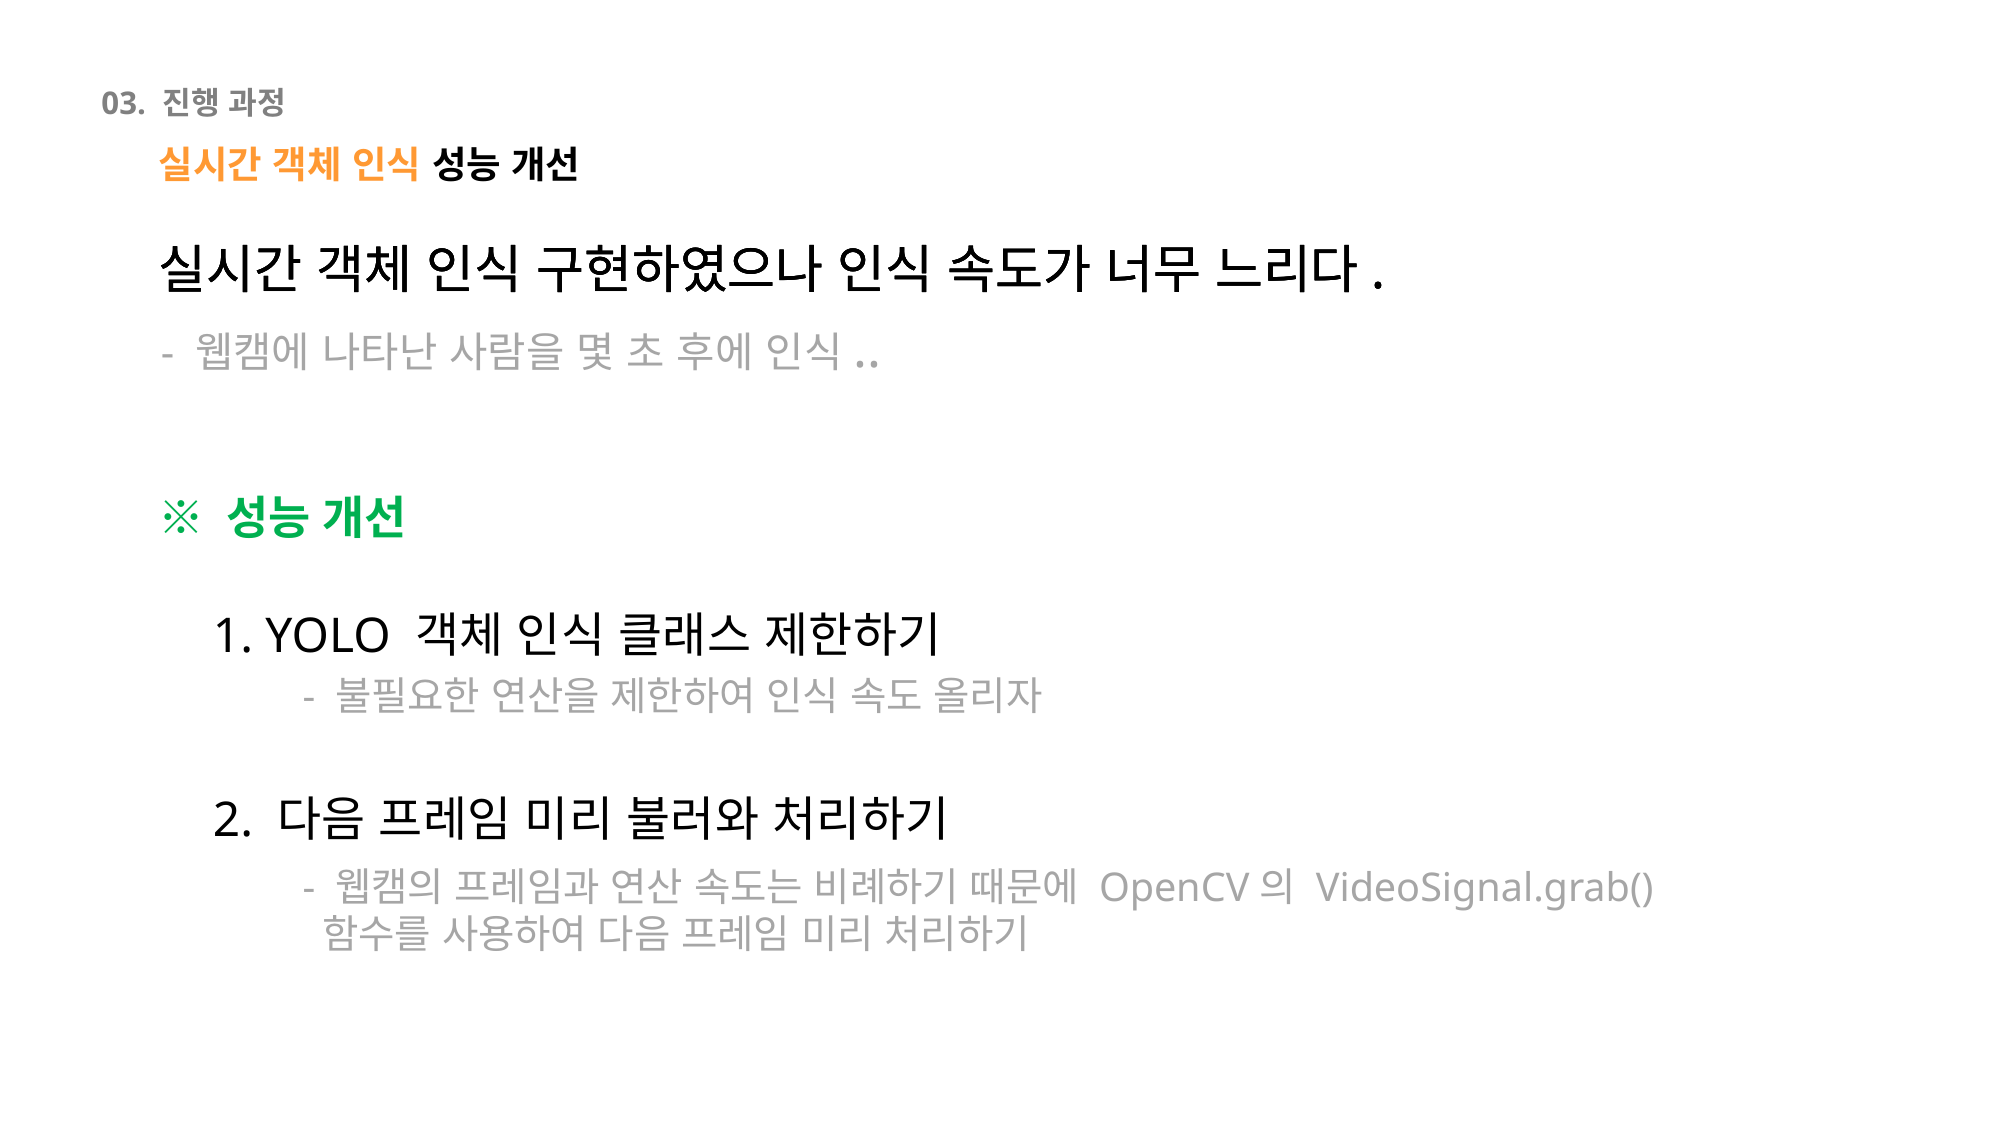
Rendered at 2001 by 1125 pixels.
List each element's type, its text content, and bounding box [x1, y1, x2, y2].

text_box 03. 진행 과정 [86, 75, 370, 128]
text_box ※ 성능 개선 [144, 481, 1569, 552]
text_box - 불필요한 연산을 제한하여 인식 속도 올리자 [287, 663, 1713, 726]
text_box 1. YOLO 객체 인식 클래스 제한하기 [198, 597, 1623, 670]
text_box - 웹캠에 나타난 사람을 몇 초 후에 인식.. [146, 308, 1800, 386]
text_box 2. 다음 프레임 미리 불러와 처리하기 [198, 780, 1623, 854]
text_box 실시간 객체 인식 구현하였으나 인식 속도가 너무 느리다. [144, 228, 1569, 306]
text_box 실시간 객체 인식 성능 개선 [144, 133, 725, 194]
text_box - 웹캠의 프레임과 연산 속도는 비례하기 때문에 OpenCV의 VideoSignal.grab() 함수를 사용하여 다음 프레임 미리 처리하기 [287, 853, 1713, 964]
